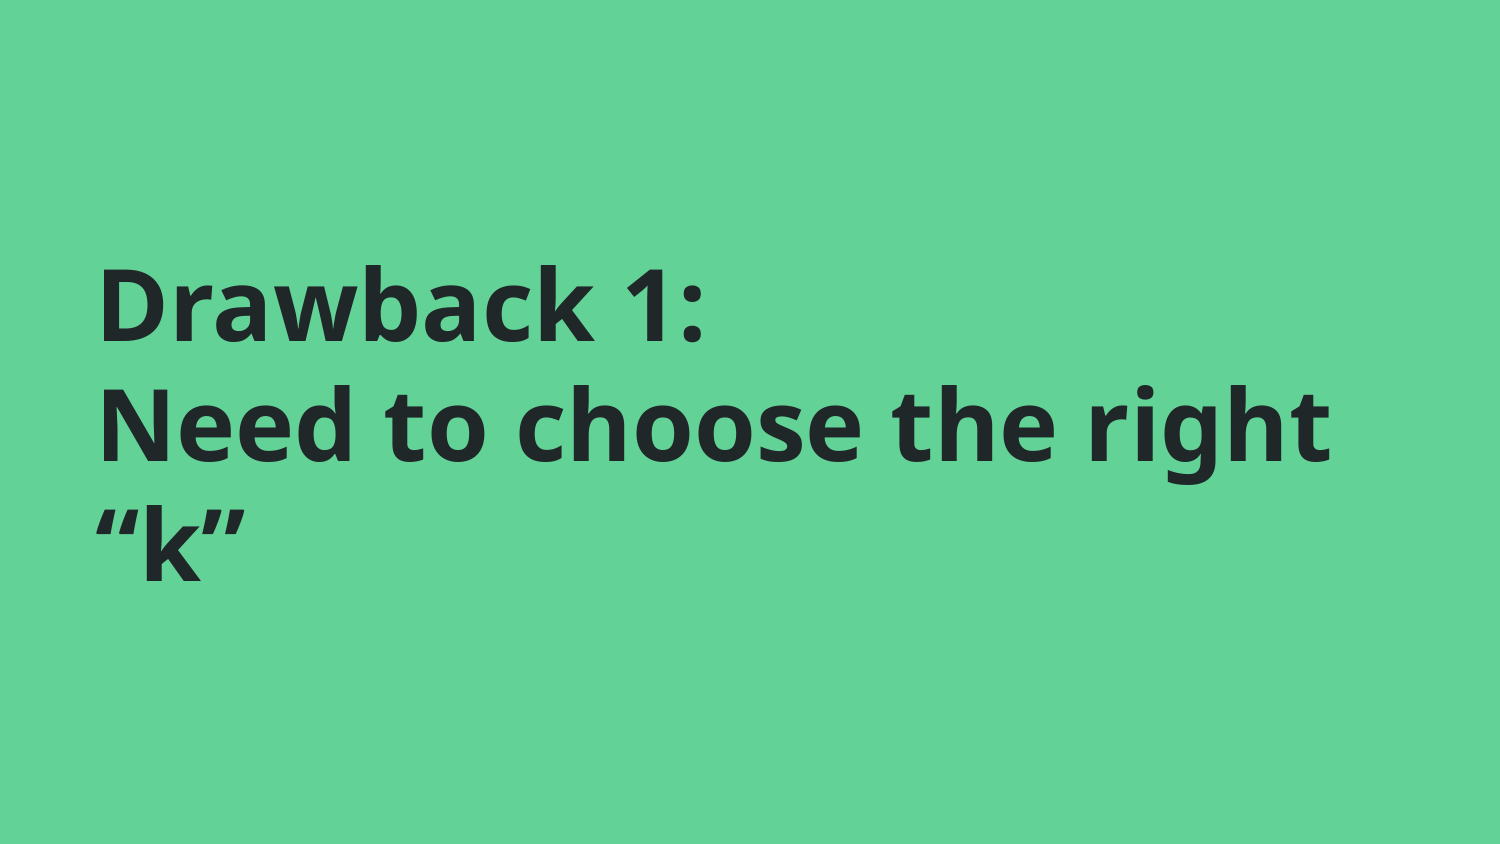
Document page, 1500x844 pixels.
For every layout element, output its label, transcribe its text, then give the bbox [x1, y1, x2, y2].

title Drawback 1: Need to choose the right “k” [80, 86, 1455, 758]
